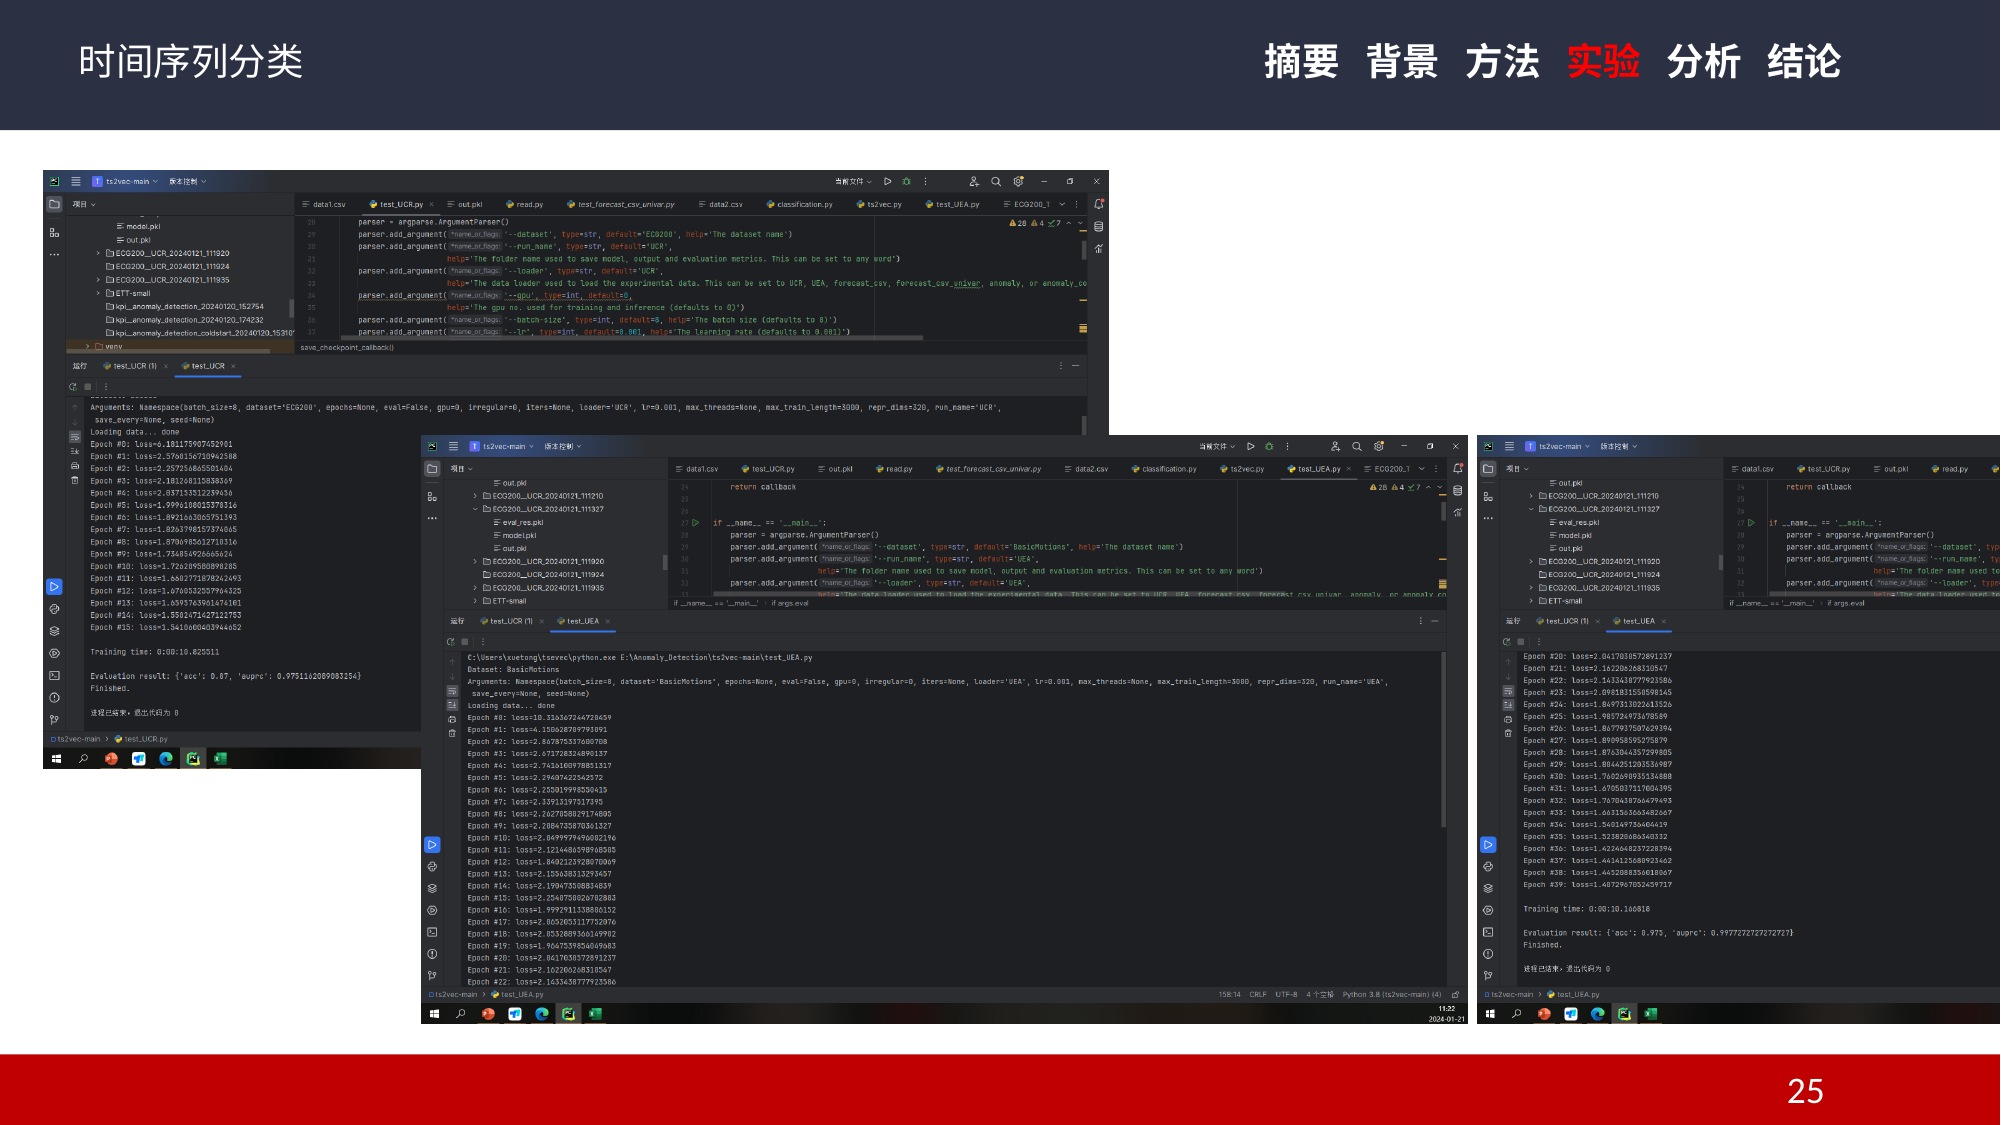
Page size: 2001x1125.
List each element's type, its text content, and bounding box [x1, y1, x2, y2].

picture [1476, 435, 2000, 1024]
text_box 摘要 背景 方法 实验 分析 结论 [1250, 30, 1924, 91]
picture [43, 170, 1468, 1024]
text_box 时间序列分类 [64, 30, 1064, 91]
slide_number 25 [1389, 1058, 1840, 1119]
